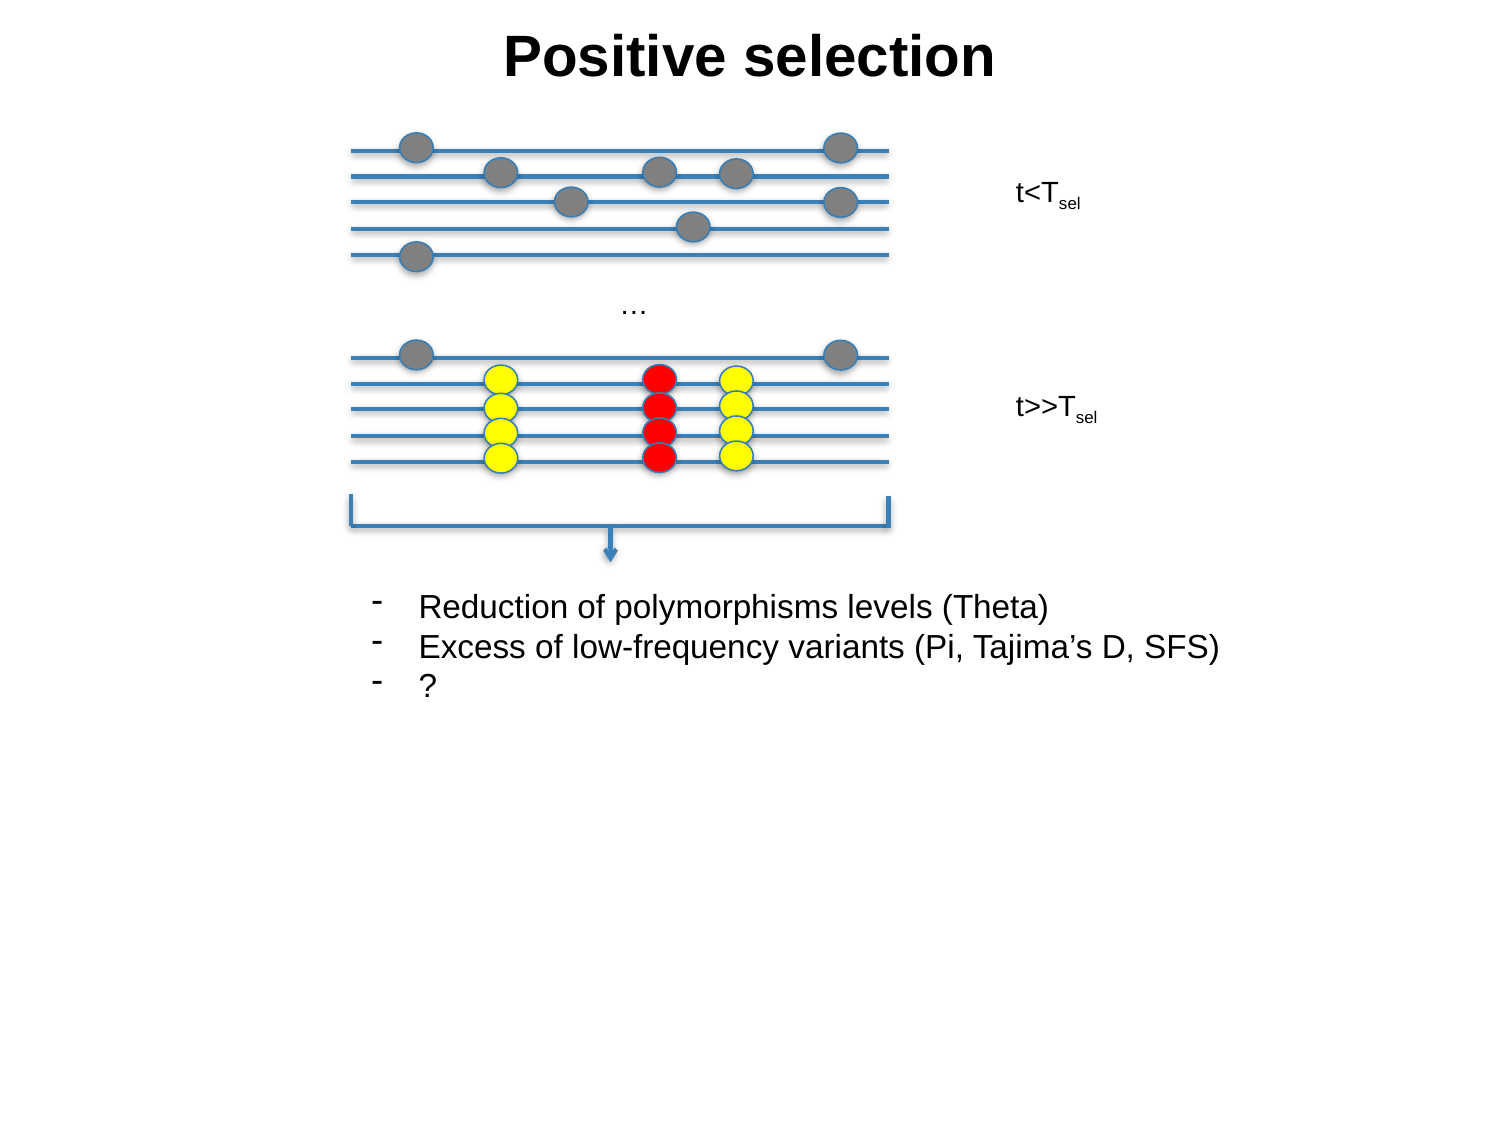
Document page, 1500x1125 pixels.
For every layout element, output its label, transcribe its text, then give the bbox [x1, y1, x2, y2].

title Positive selection [75, 3, 1425, 103]
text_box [350, 132, 890, 272]
text_box … [604, 280, 664, 328]
text_box Reduction of polymorphisms levels (Theta) Excess of low-frequency variants (Pi, Tajima’s D, SFS) ? [356, 577, 1237, 712]
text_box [350, 339, 890, 474]
text_box t<Tsel [1001, 165, 1163, 221]
text_box t>>Tsel [1001, 379, 1163, 435]
